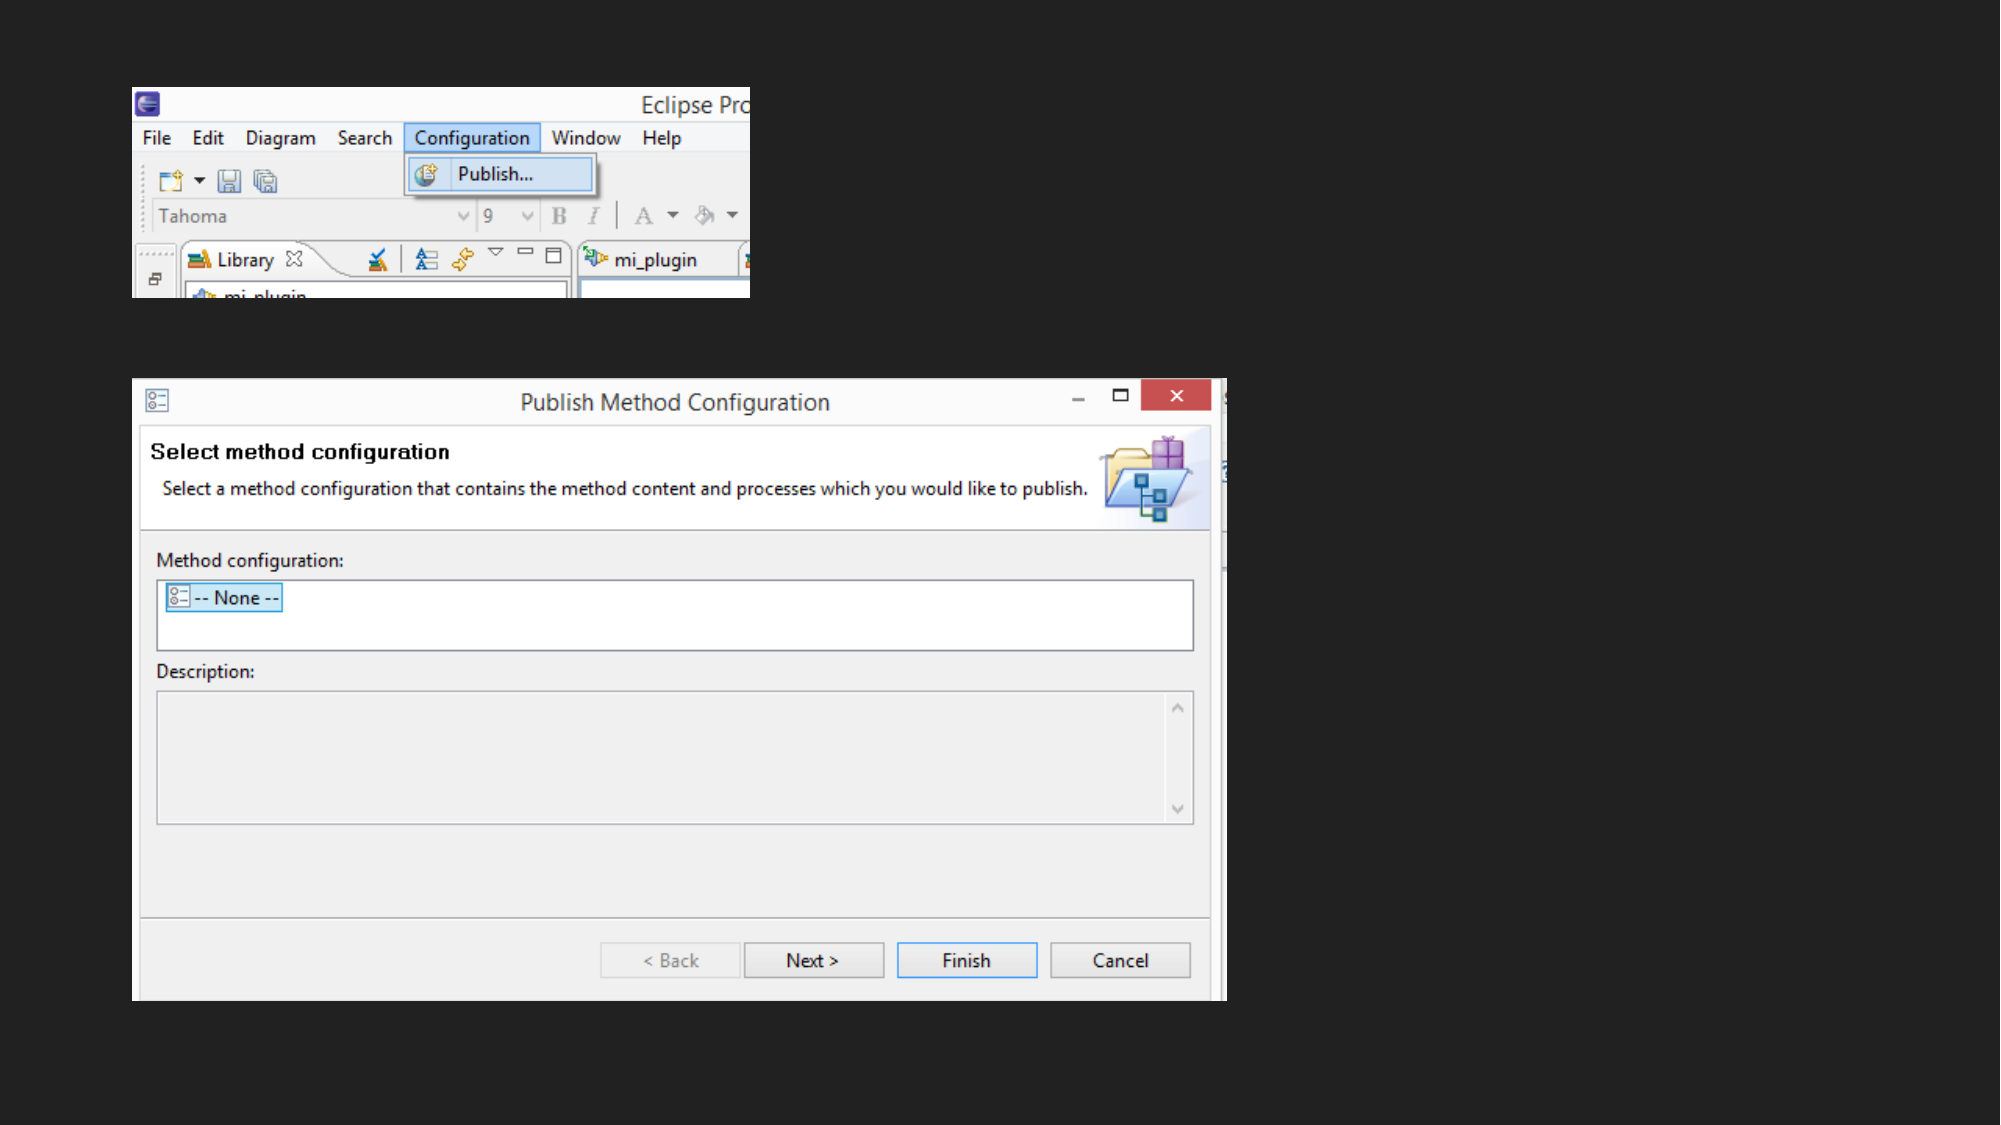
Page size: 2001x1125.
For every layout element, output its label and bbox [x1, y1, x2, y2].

picture [131, 378, 1227, 1001]
picture [131, 87, 751, 298]
